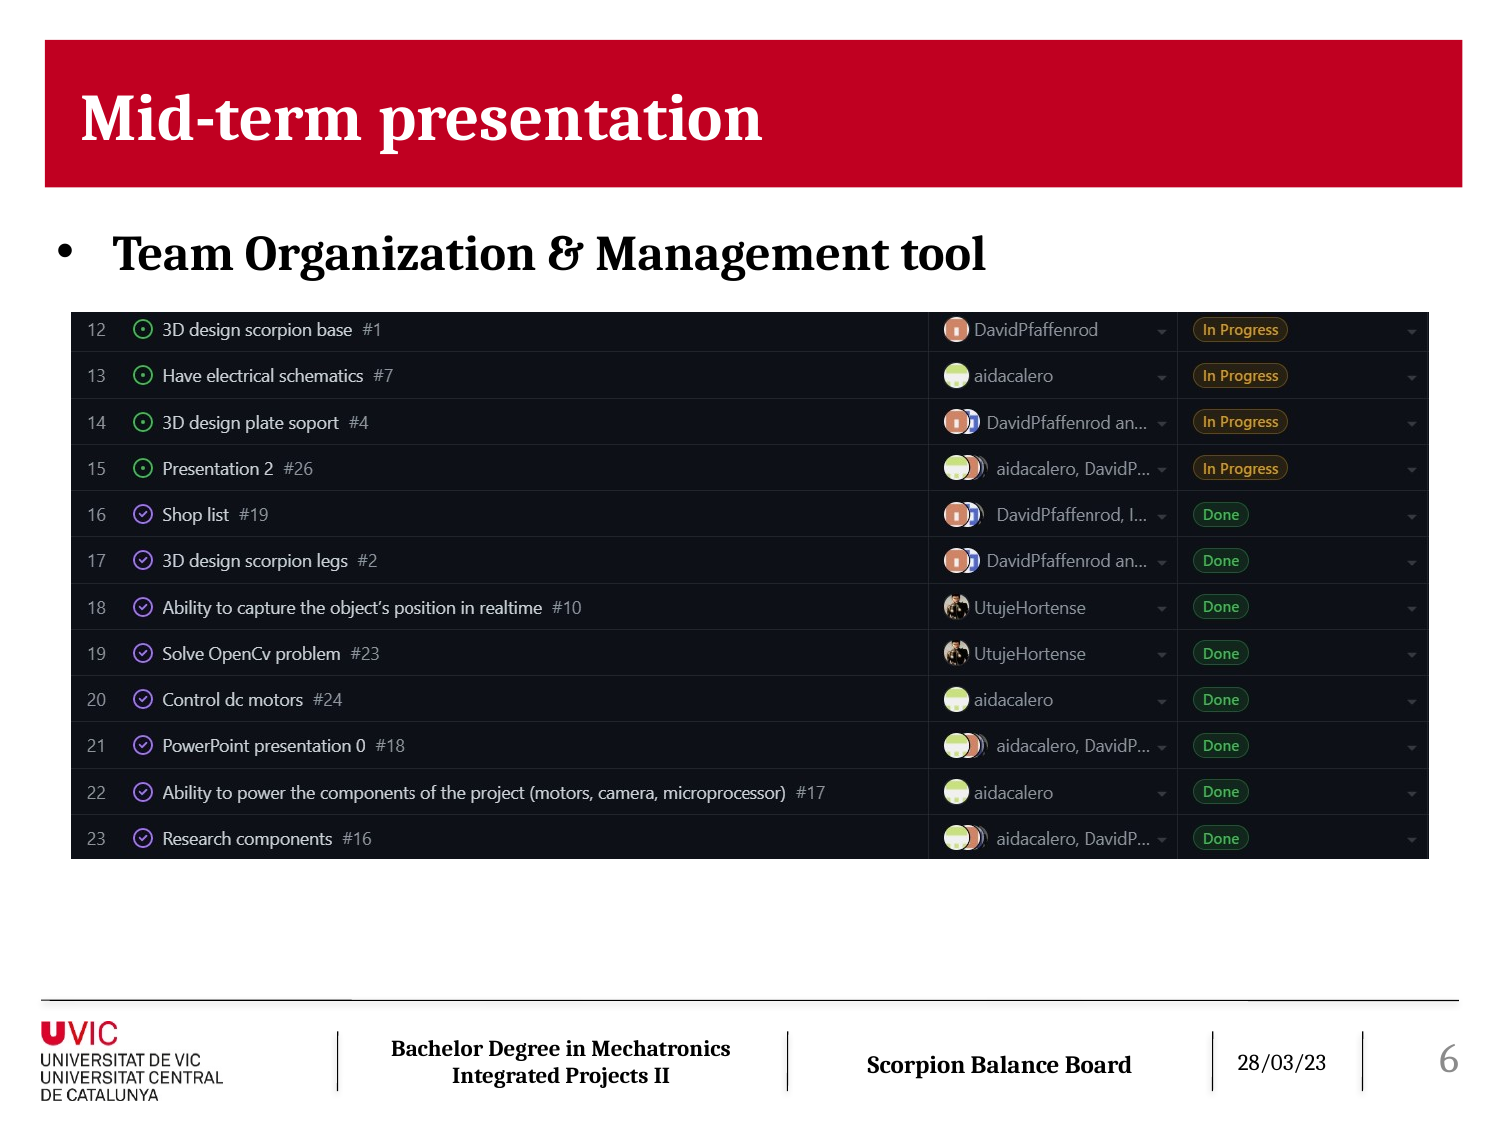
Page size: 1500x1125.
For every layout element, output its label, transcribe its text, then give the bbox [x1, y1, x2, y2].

slide_number 6 [1350, 1031, 1459, 1092]
picture [41, 1021, 223, 1101]
picture [71, 312, 1429, 859]
list Team Organization & Management tool [41, 212, 1459, 975]
